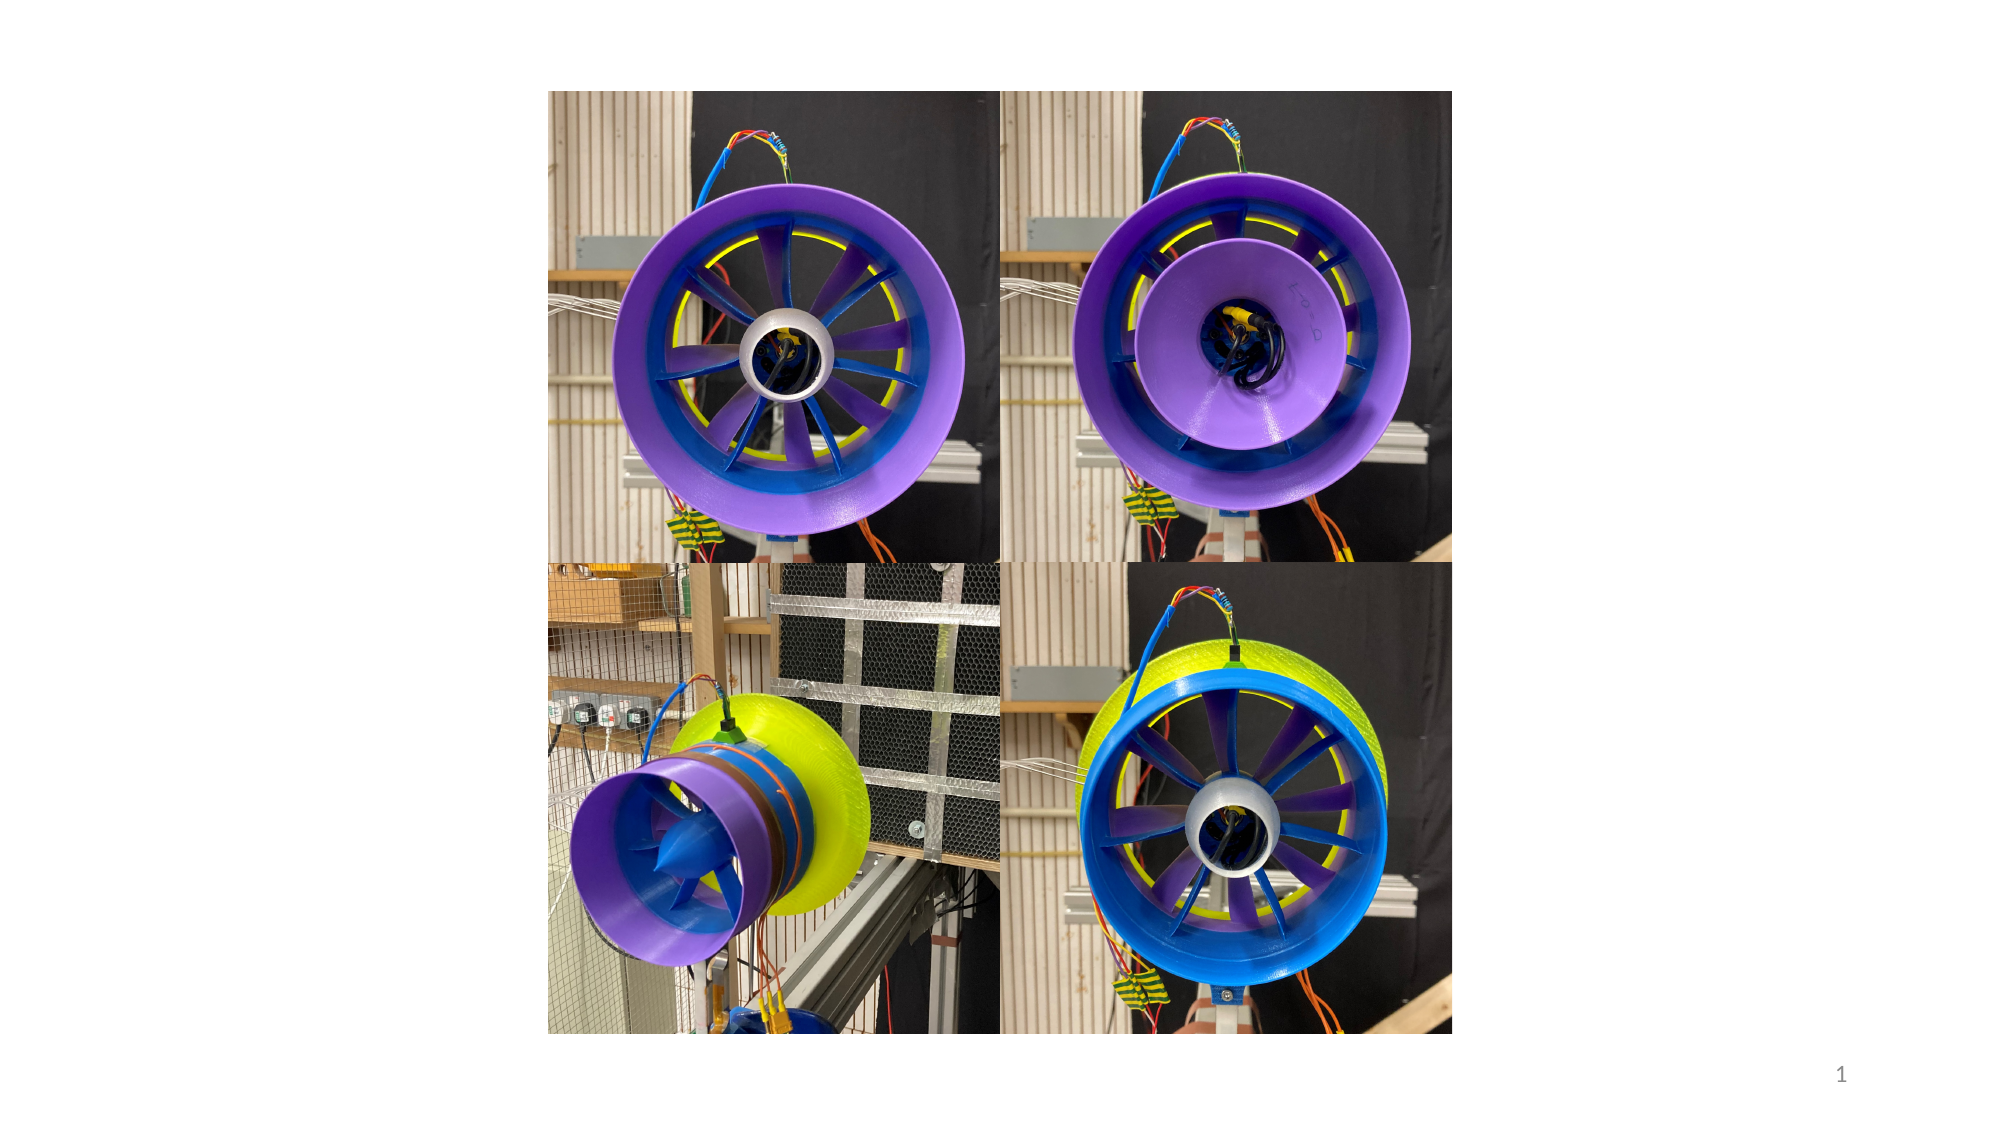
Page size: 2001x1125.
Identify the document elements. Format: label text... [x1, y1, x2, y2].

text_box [547, 91, 1453, 1034]
slide_number 1 [1412, 1042, 1863, 1103]
